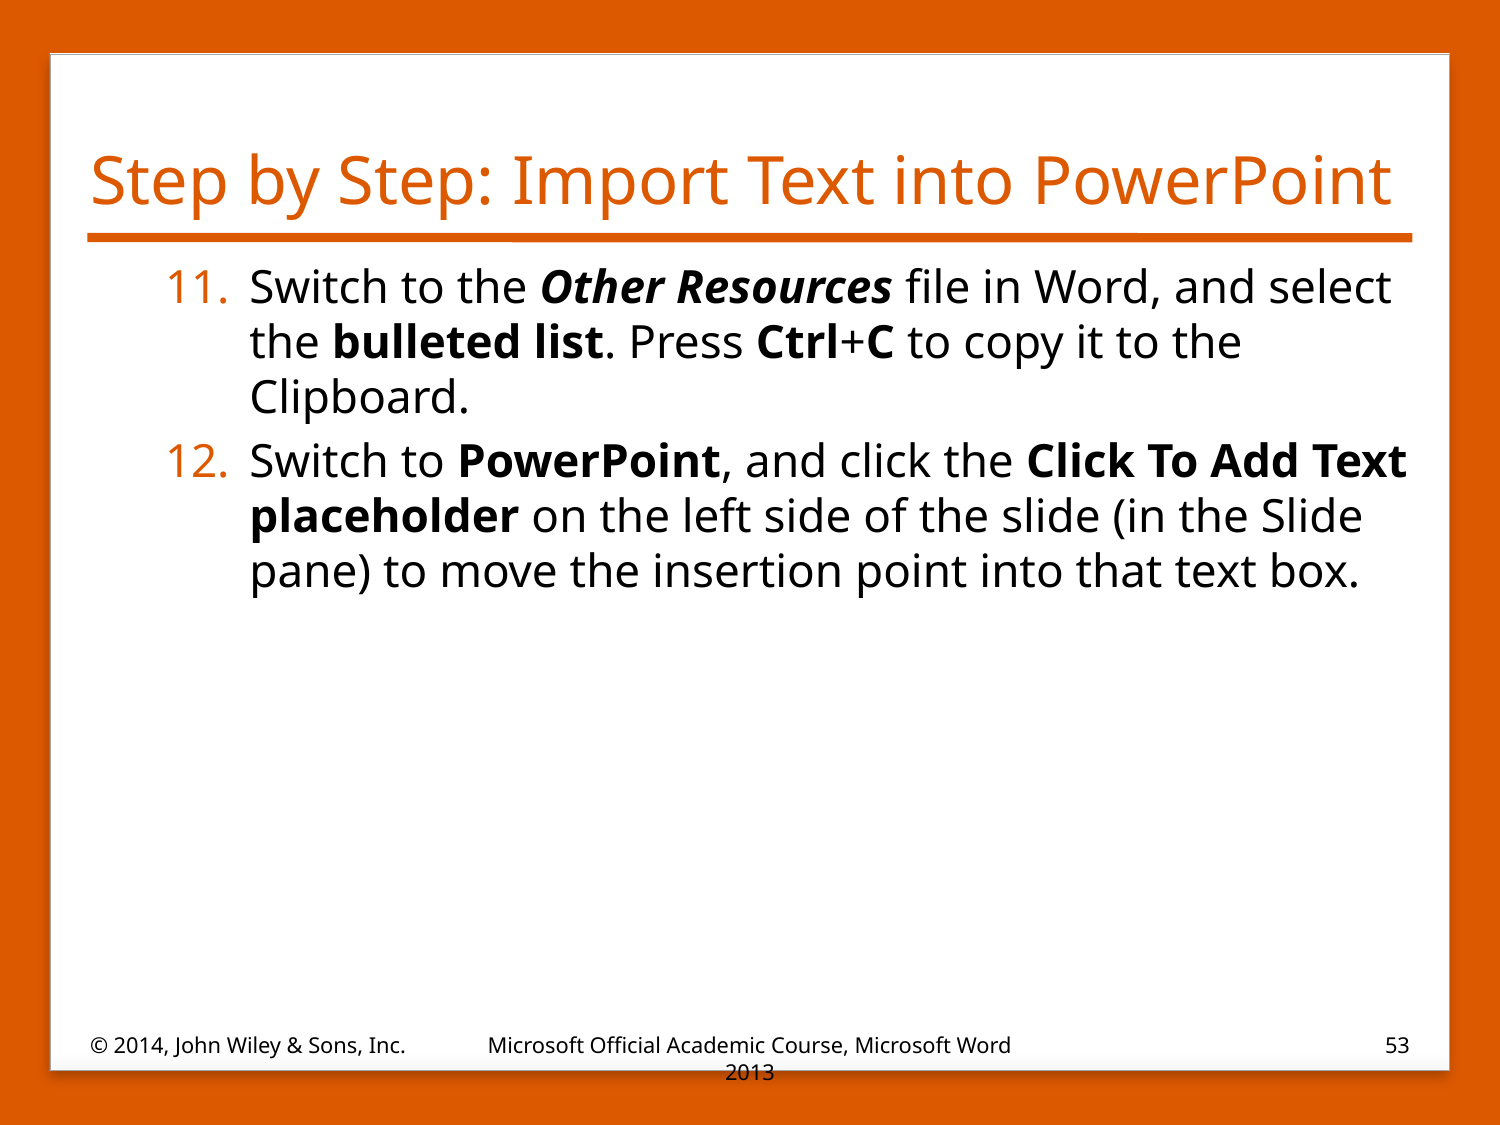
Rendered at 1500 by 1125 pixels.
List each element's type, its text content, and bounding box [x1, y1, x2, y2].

title Step by Step: Import Text into PowerPoint [74, 74, 1426, 226]
footer Microsoft Official Academic Course, Microsoft Word 2013 [449, 1024, 1051, 1103]
slide_number 53 [1074, 1024, 1426, 1103]
slide_number © 2014, John Wiley & Sons, Inc. [74, 1024, 426, 1103]
list Switch to the Other Resources file in Word, and select the bulleted list. Press Ctrl+C to copy it to the Clipboard. Switch to PowerPoint, and click the Click To Add Text placeholder on the left side of the slide (in the Slide pane) to move the insertion point into that text box. [75, 249, 1425, 1063]
